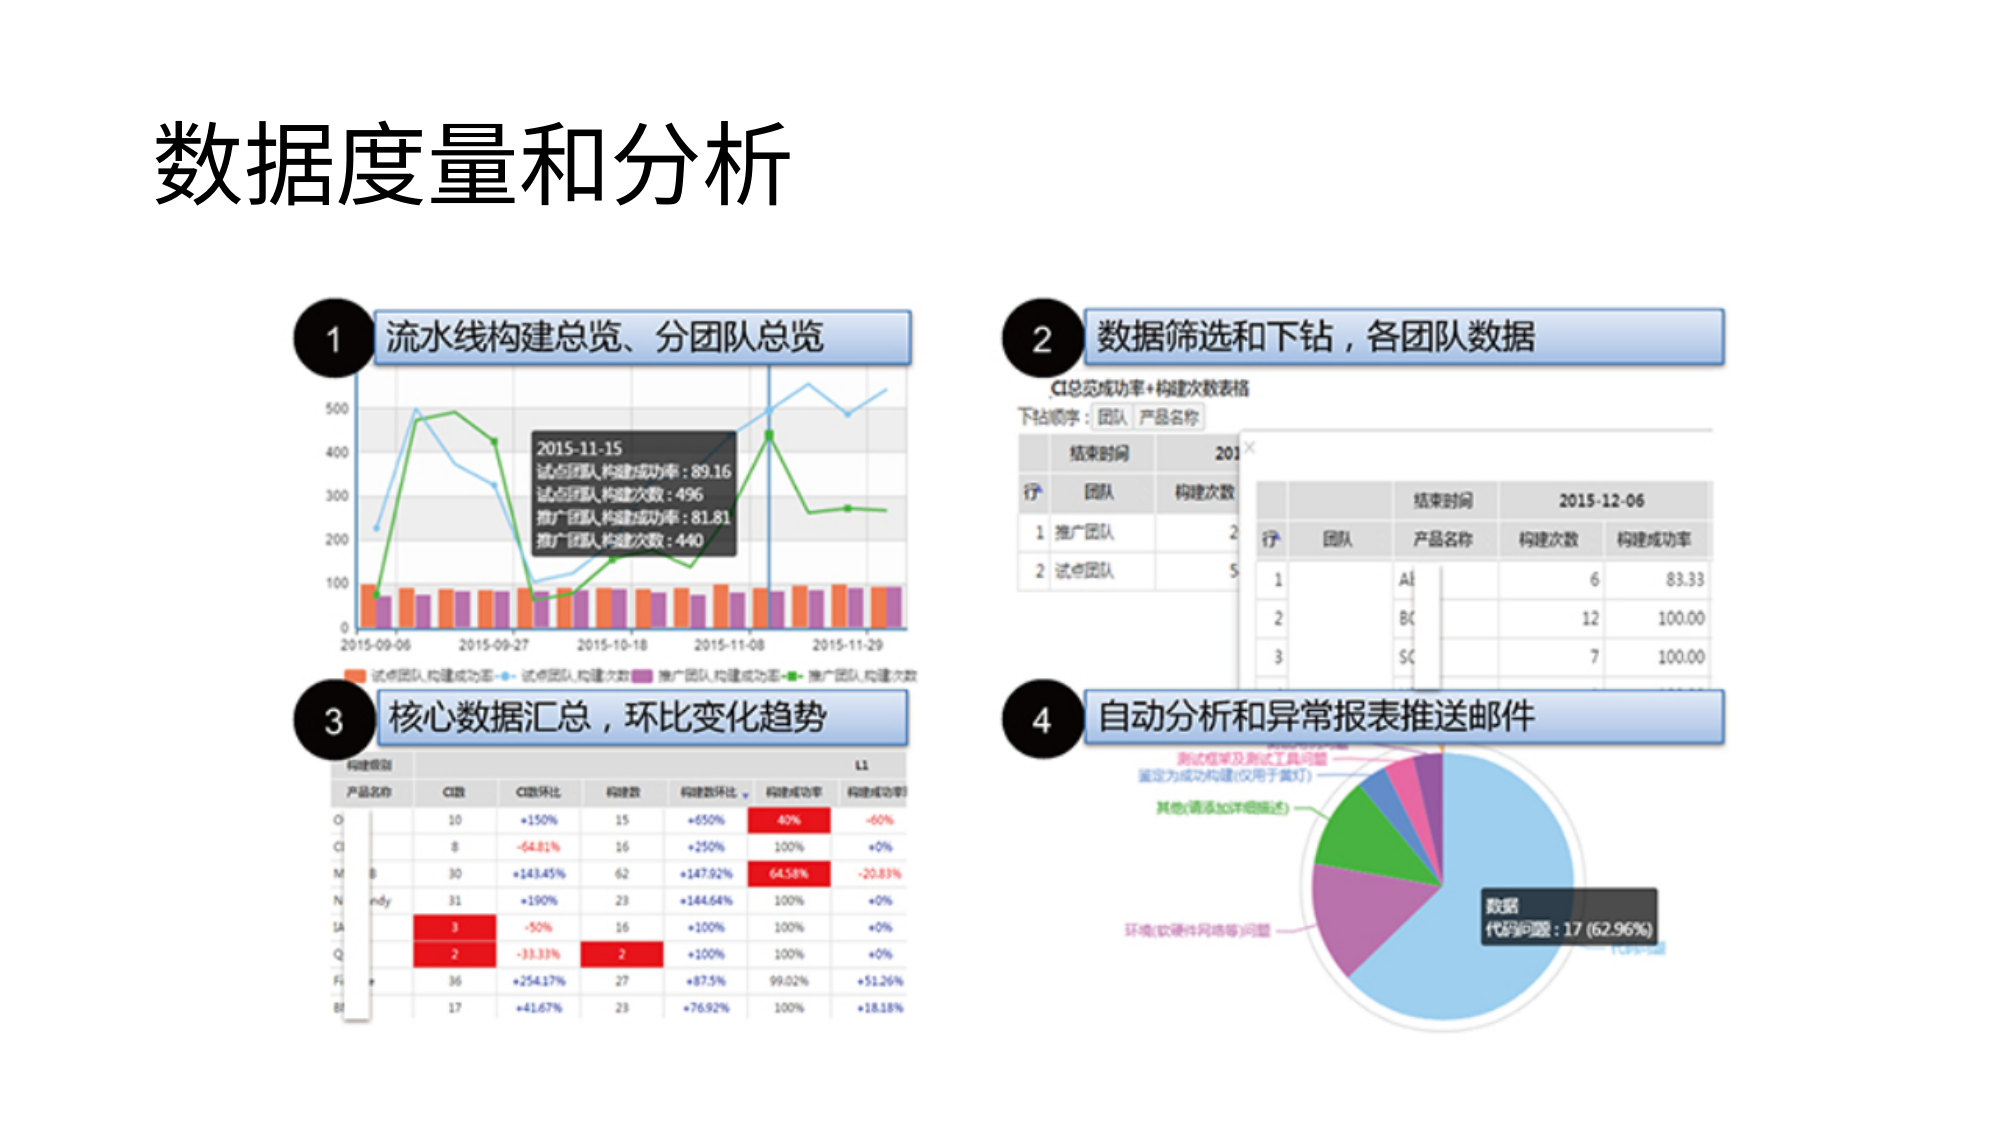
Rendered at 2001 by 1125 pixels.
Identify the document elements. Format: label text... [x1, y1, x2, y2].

picture [279, 295, 1732, 1042]
title 数据度量和分析 [137, 59, 1863, 278]
